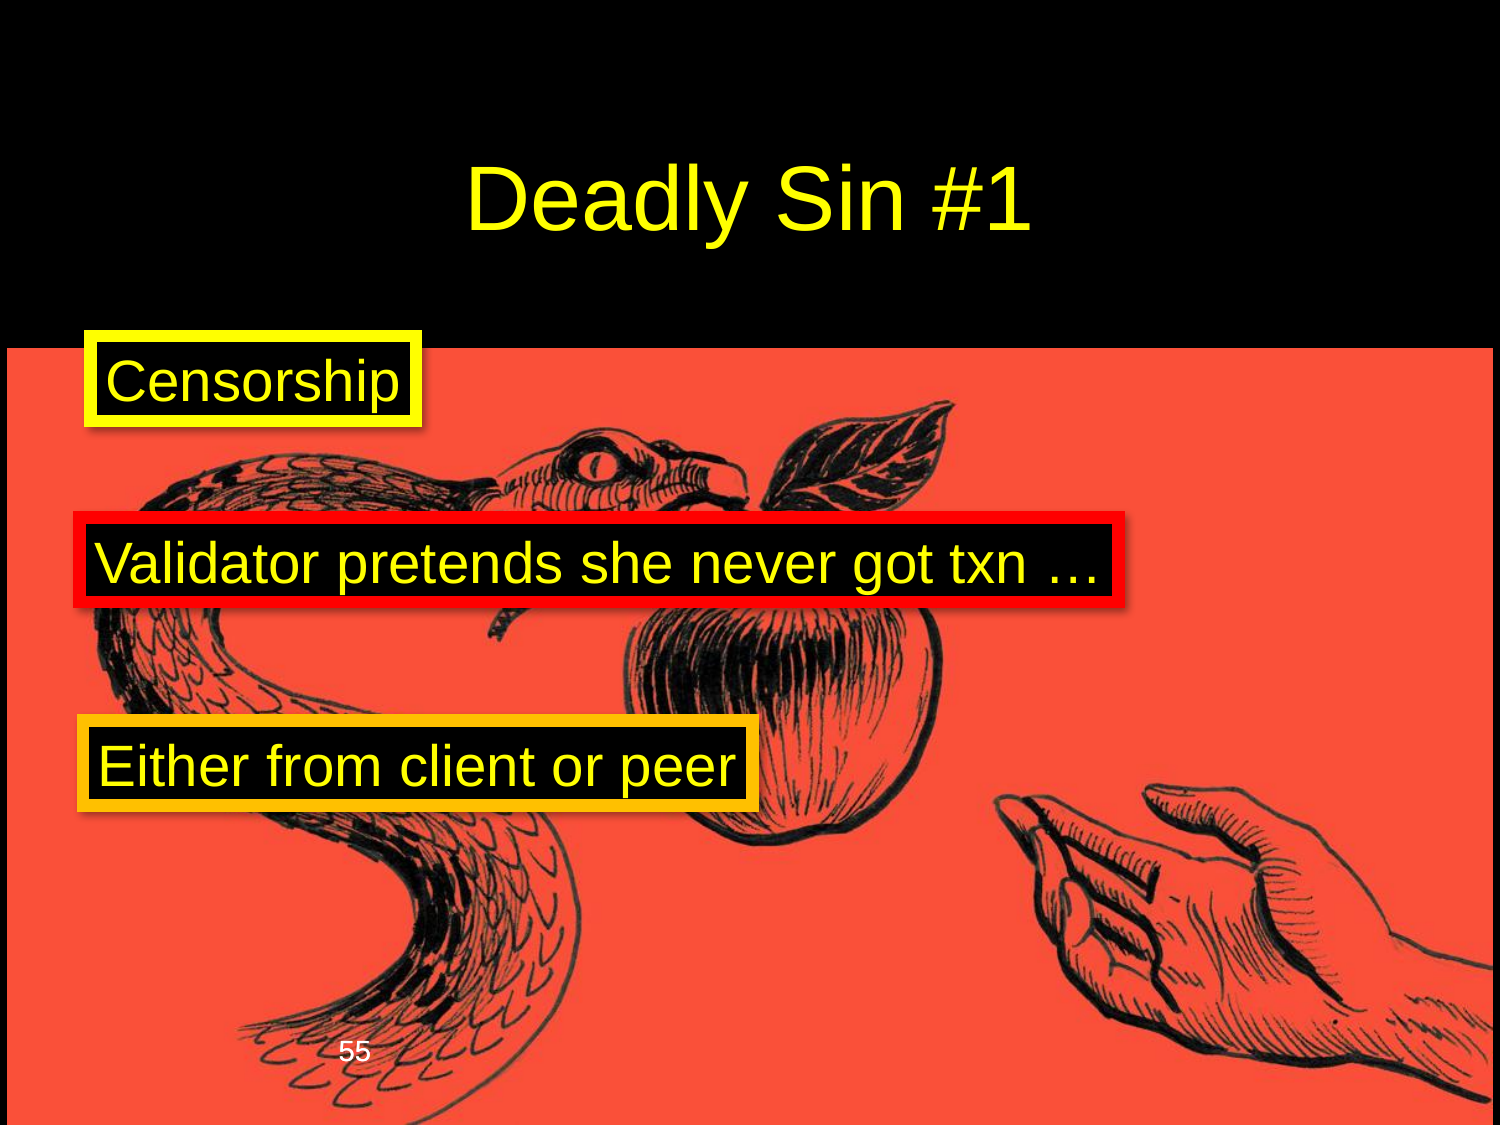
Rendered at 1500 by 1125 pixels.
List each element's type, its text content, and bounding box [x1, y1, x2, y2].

title Deadly Sin #1 [112, 99, 1388, 288]
picture [6, 348, 1494, 1125]
text_box Censorship [90, 336, 416, 347]
